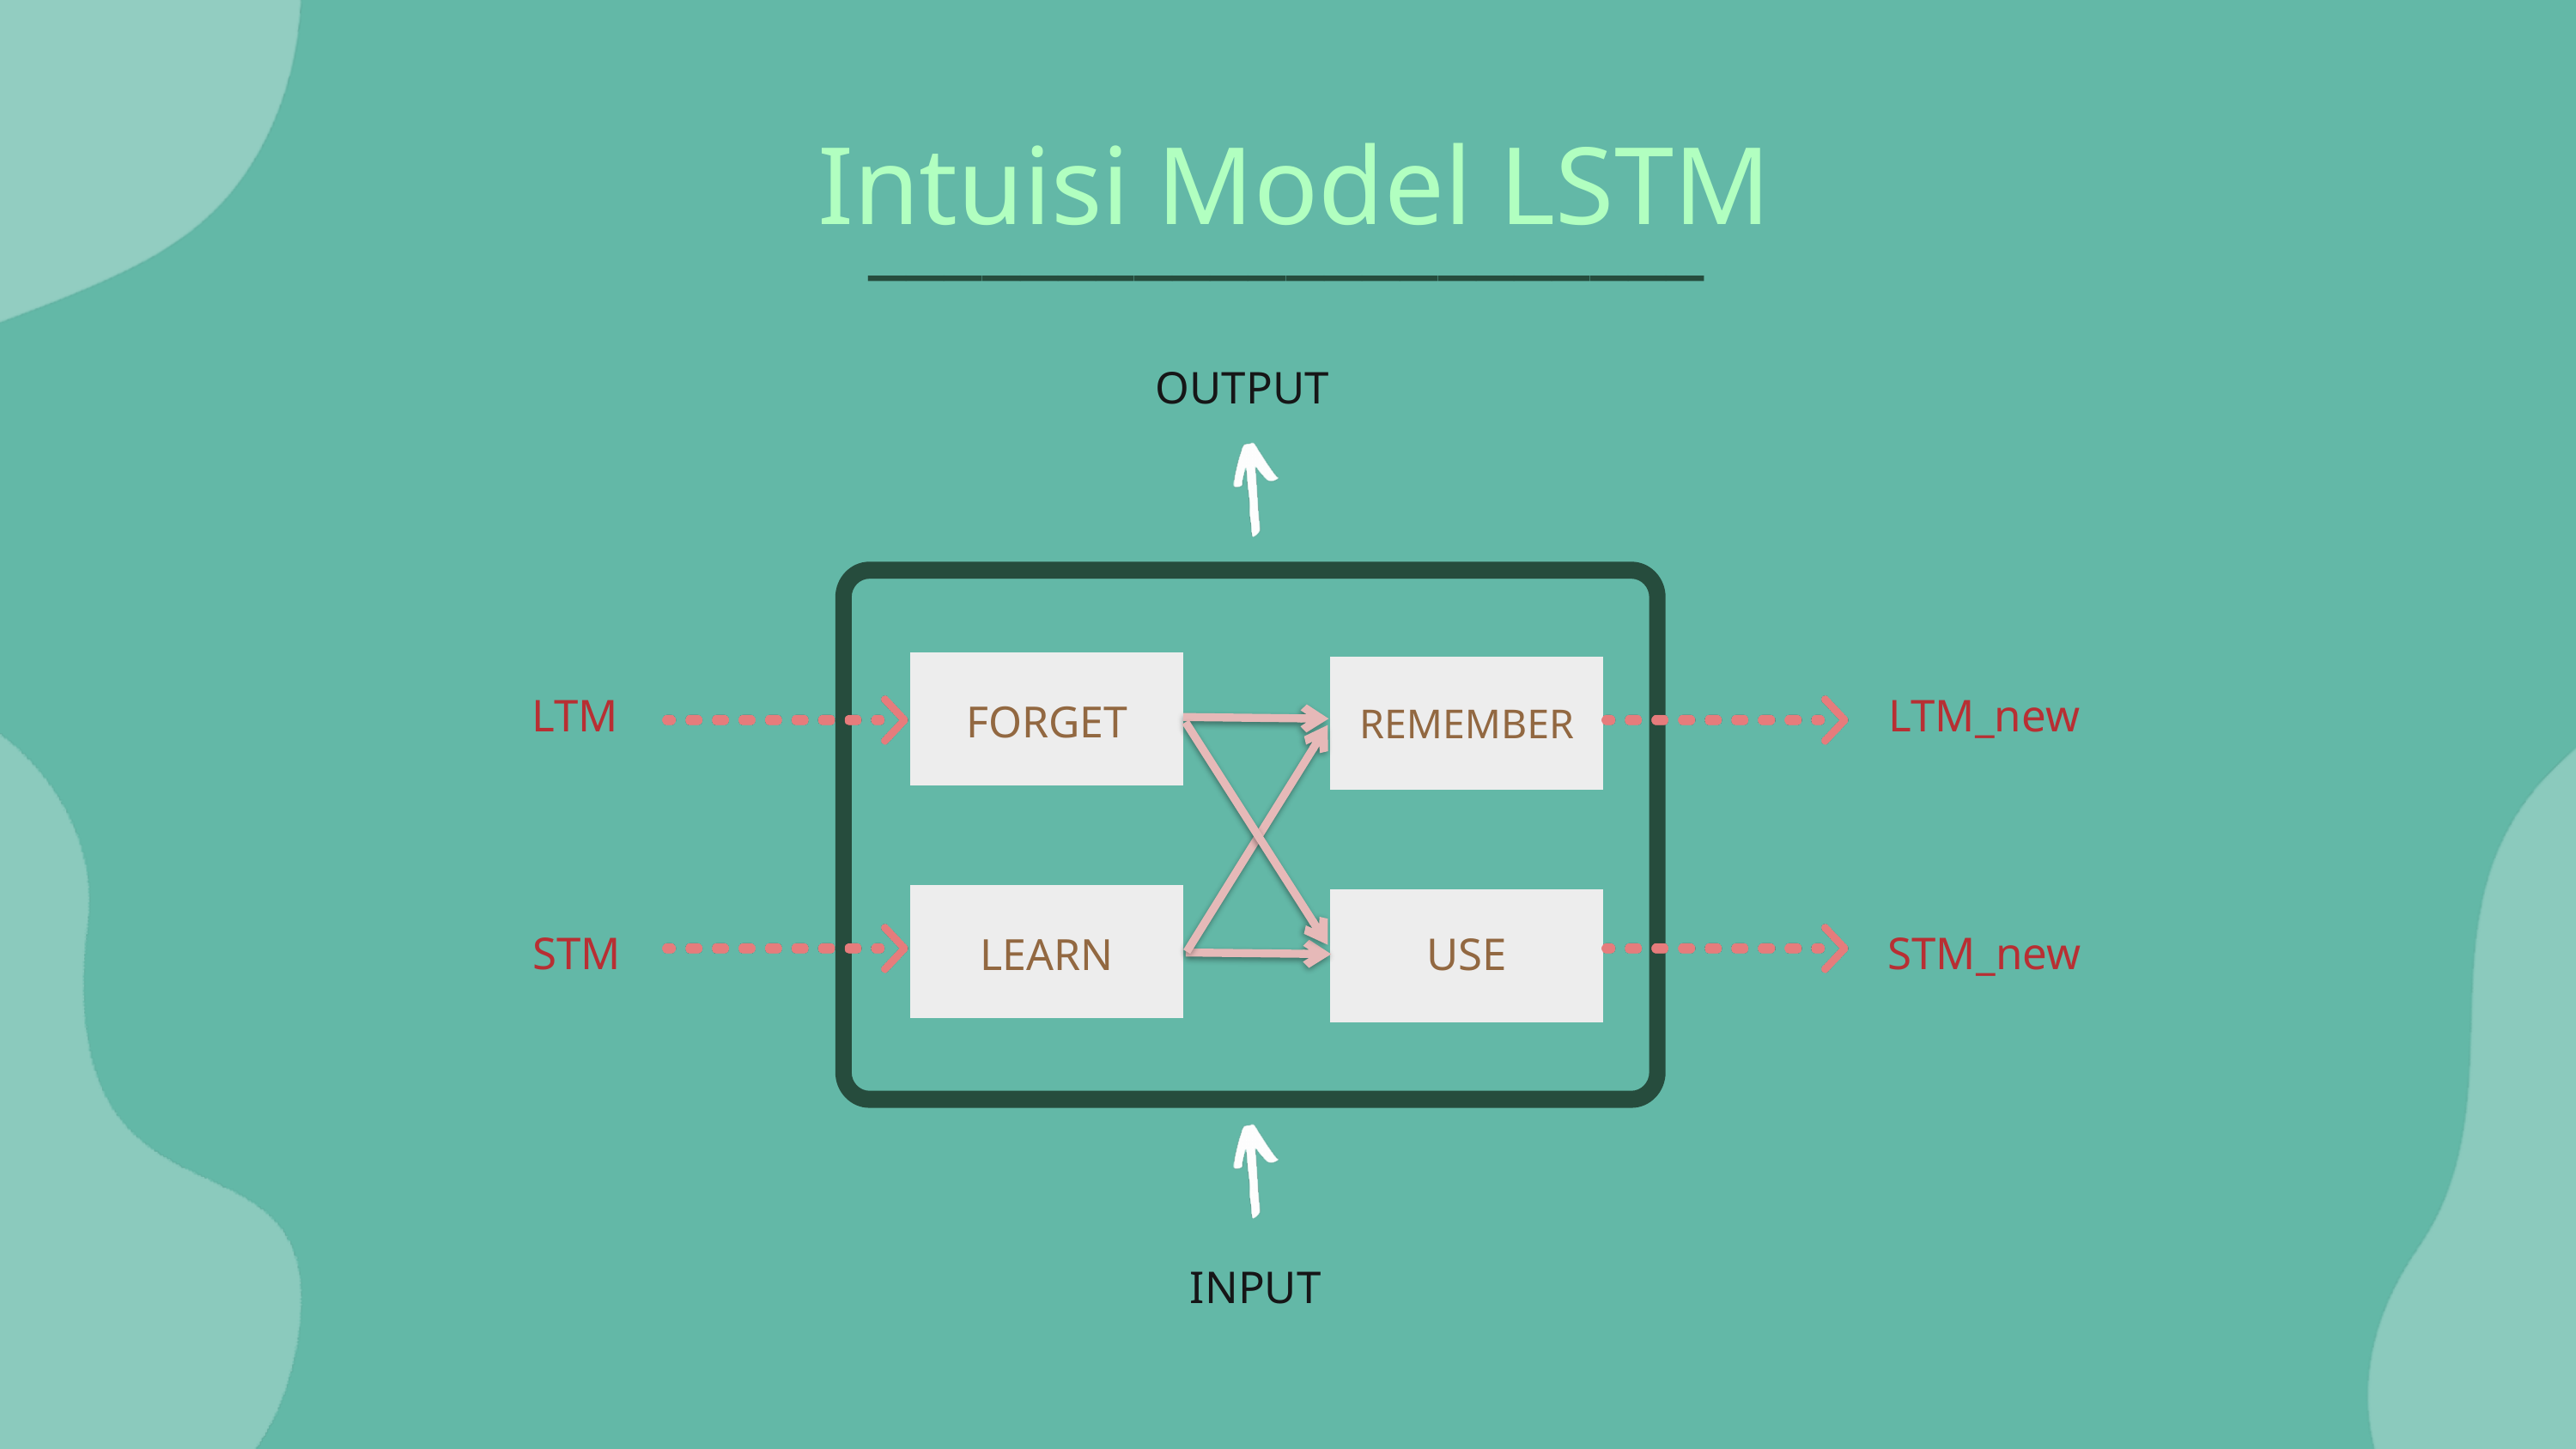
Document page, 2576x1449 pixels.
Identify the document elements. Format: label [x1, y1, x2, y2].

text_box [514, 360, 2099, 1320]
picture [0, 0, 318, 429]
text_box [411, 128, 2162, 289]
picture [0, 586, 368, 1449]
picture [2246, 721, 2576, 1449]
